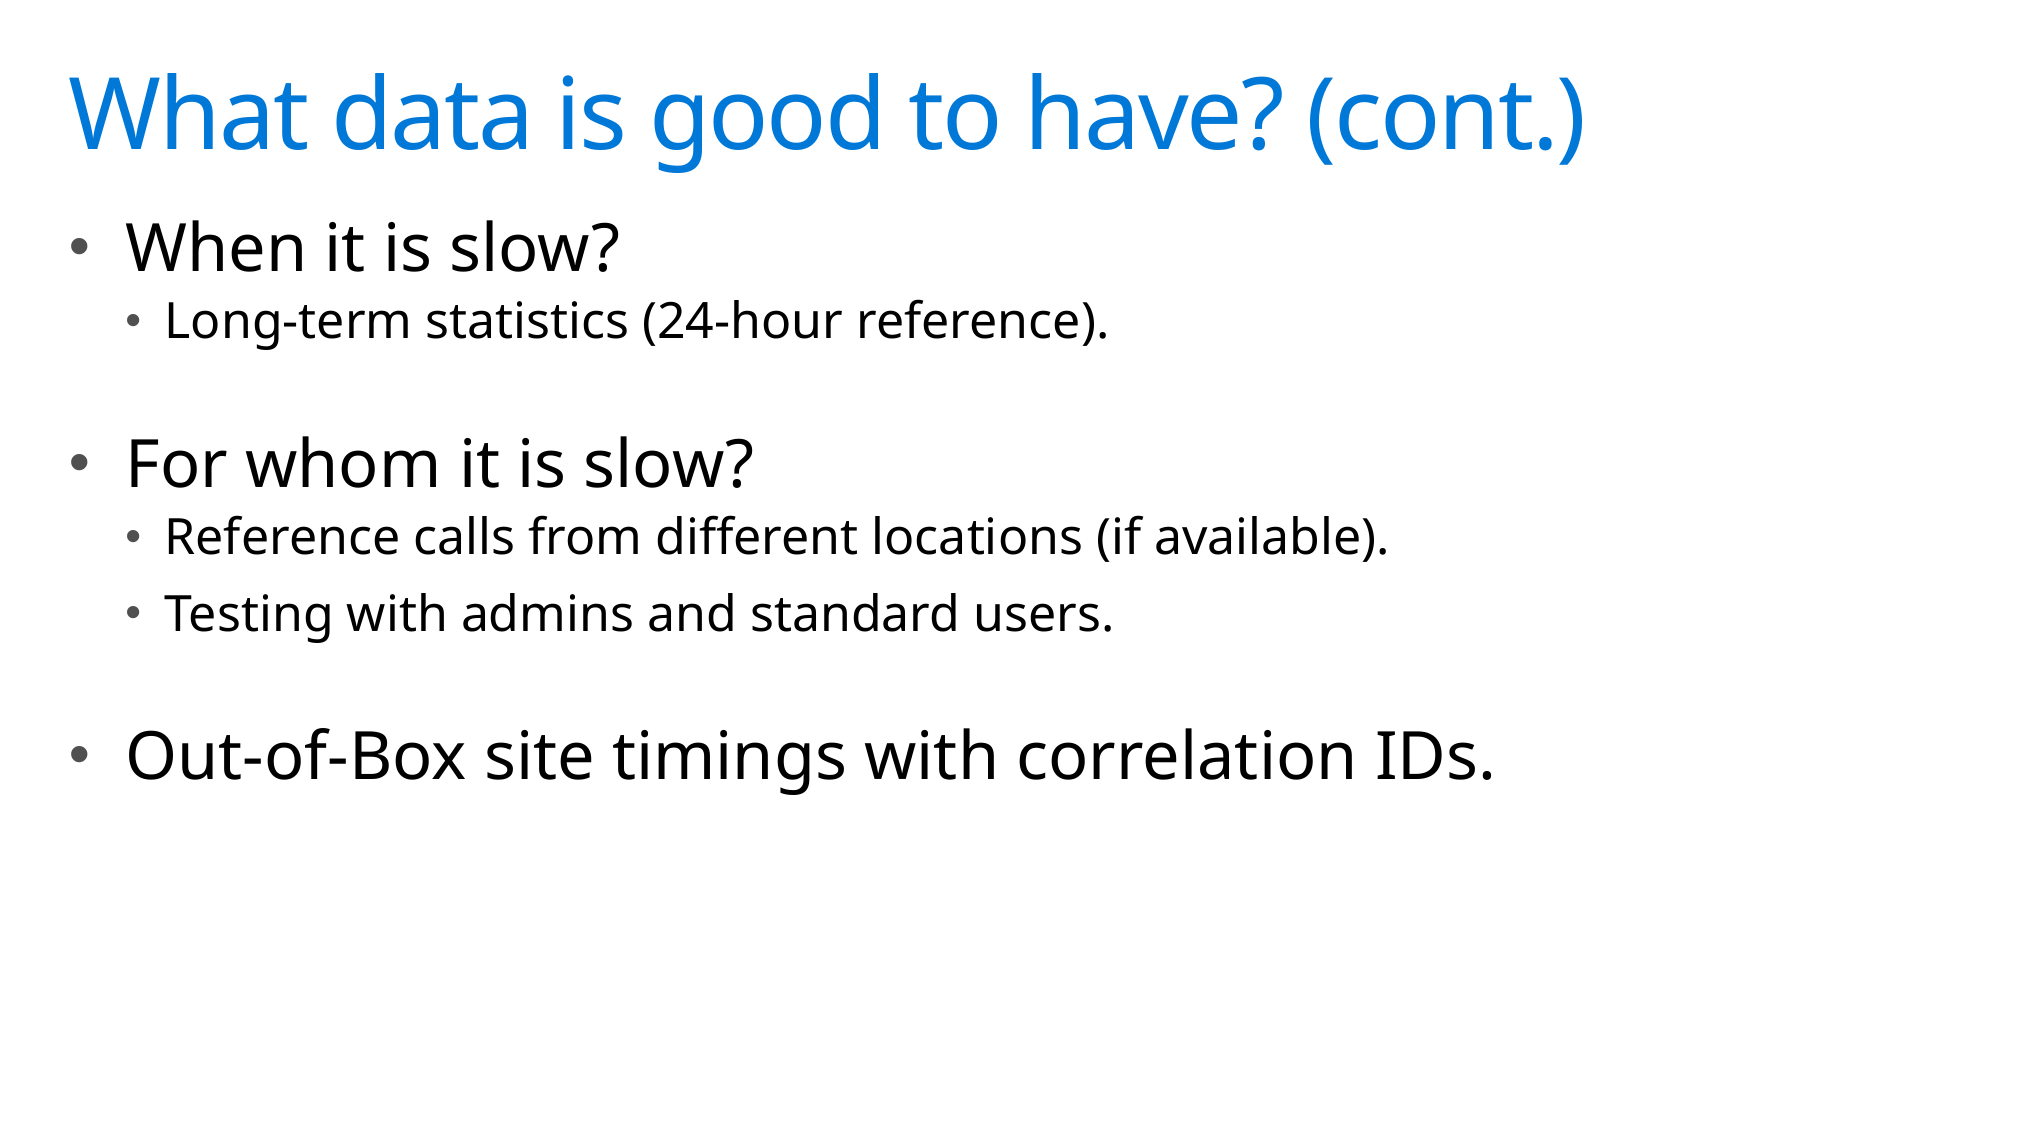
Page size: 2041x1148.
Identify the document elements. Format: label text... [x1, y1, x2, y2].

list When it is slow? Long-term statistics (24-hour reference). For whom it is slow? Reference calls from different locations (if available). Testing with admins and standard users. Out-of-Box site timings with correlation IDs. [45, 198, 1996, 827]
title What data is good to have? (cont.) [45, 48, 1996, 198]
